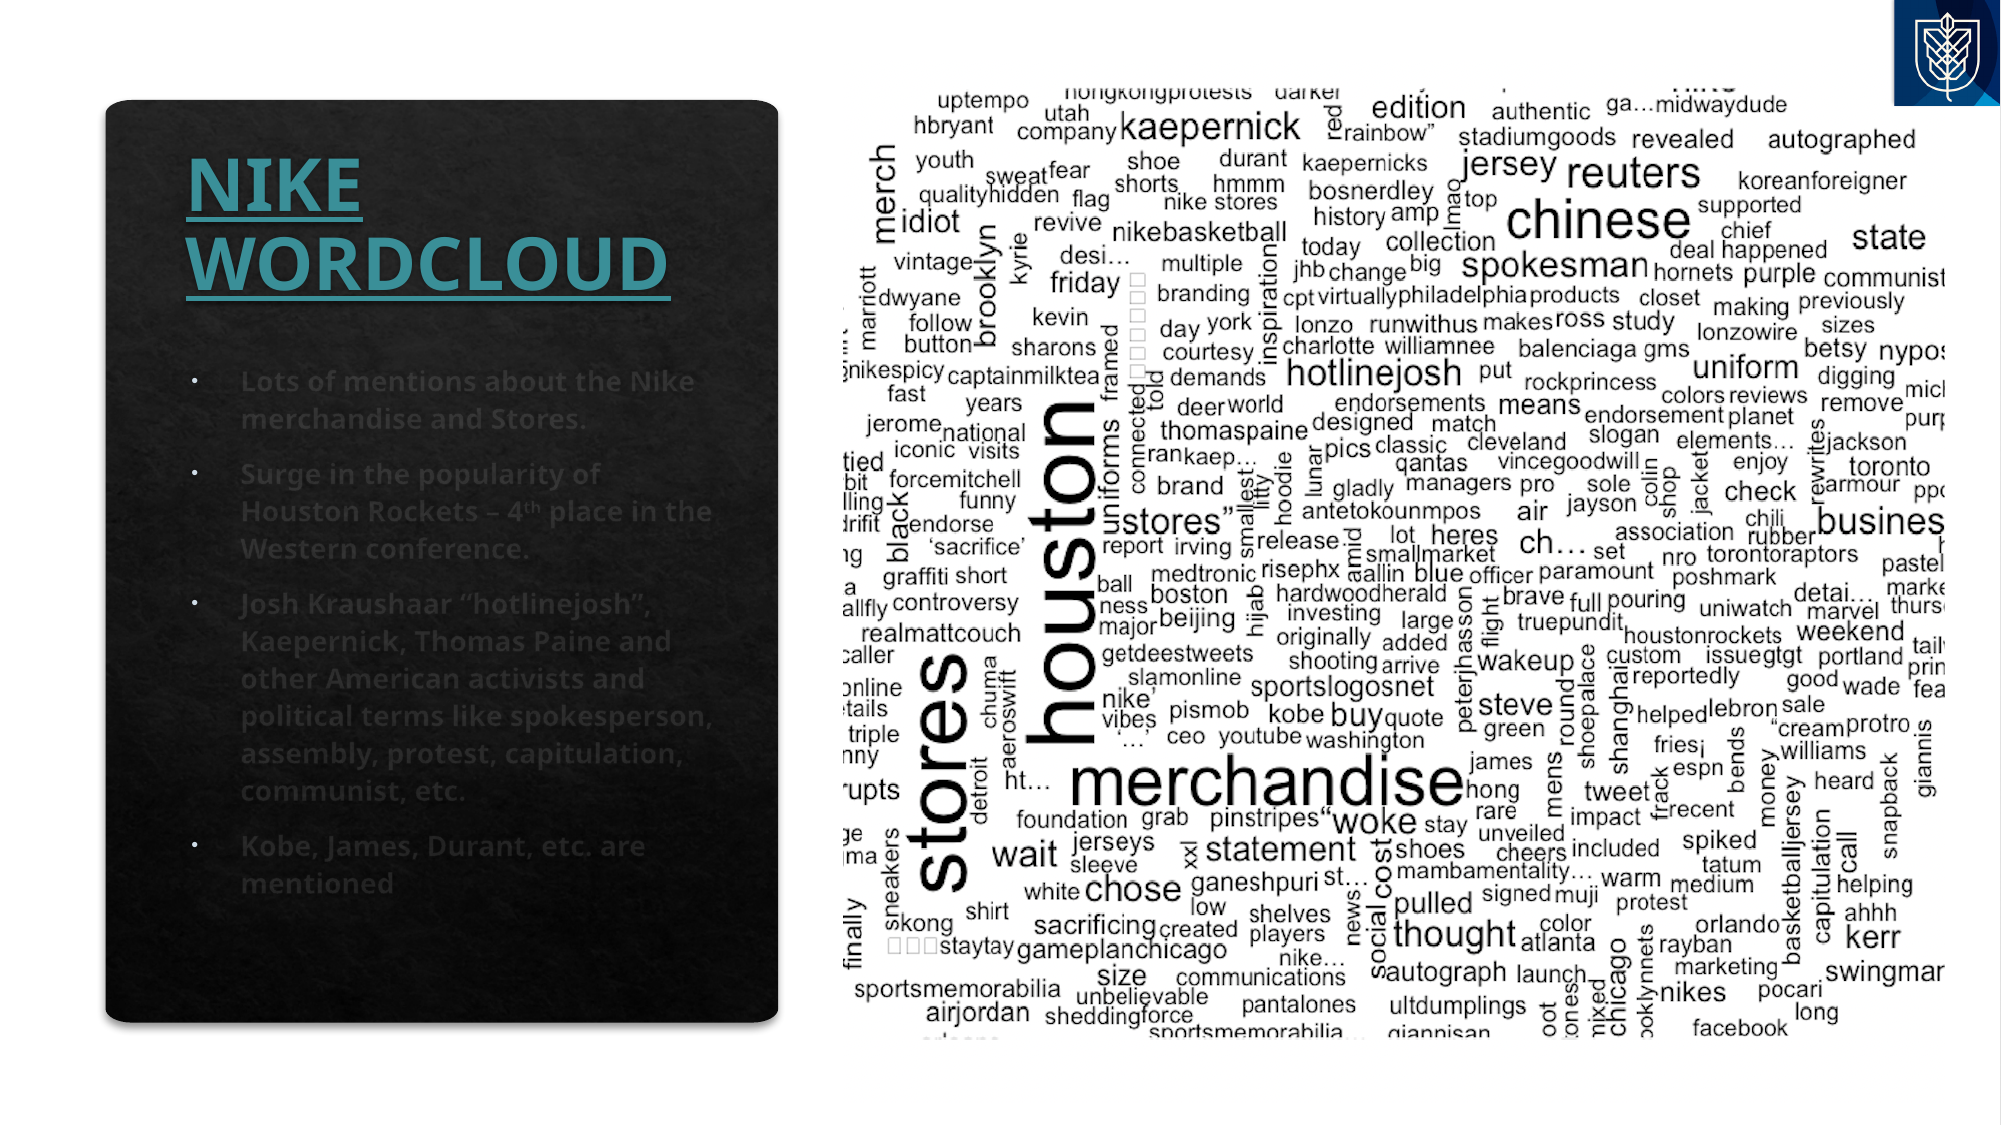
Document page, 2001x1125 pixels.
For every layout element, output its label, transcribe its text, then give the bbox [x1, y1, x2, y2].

text_box [0, 0, 2000, 1125]
title NIKE WORDCLOUD [170, 138, 740, 314]
list Lots of mentions about the Nike merchandise and Stores. Surge in the popularity of Houston Rockets – 4th place in the Western conference. Josh Kraushaar “hotlinejosh”, Kaepernick, Thomas Paine and other American activists and political terms like spokesperson, assembly, protest, capitulation, communist, etc. Kobe, James, Durant, etc. are mentioned [170, 352, 730, 927]
text_box [105, 99, 779, 1023]
picture [842, 0, 2000, 1103]
